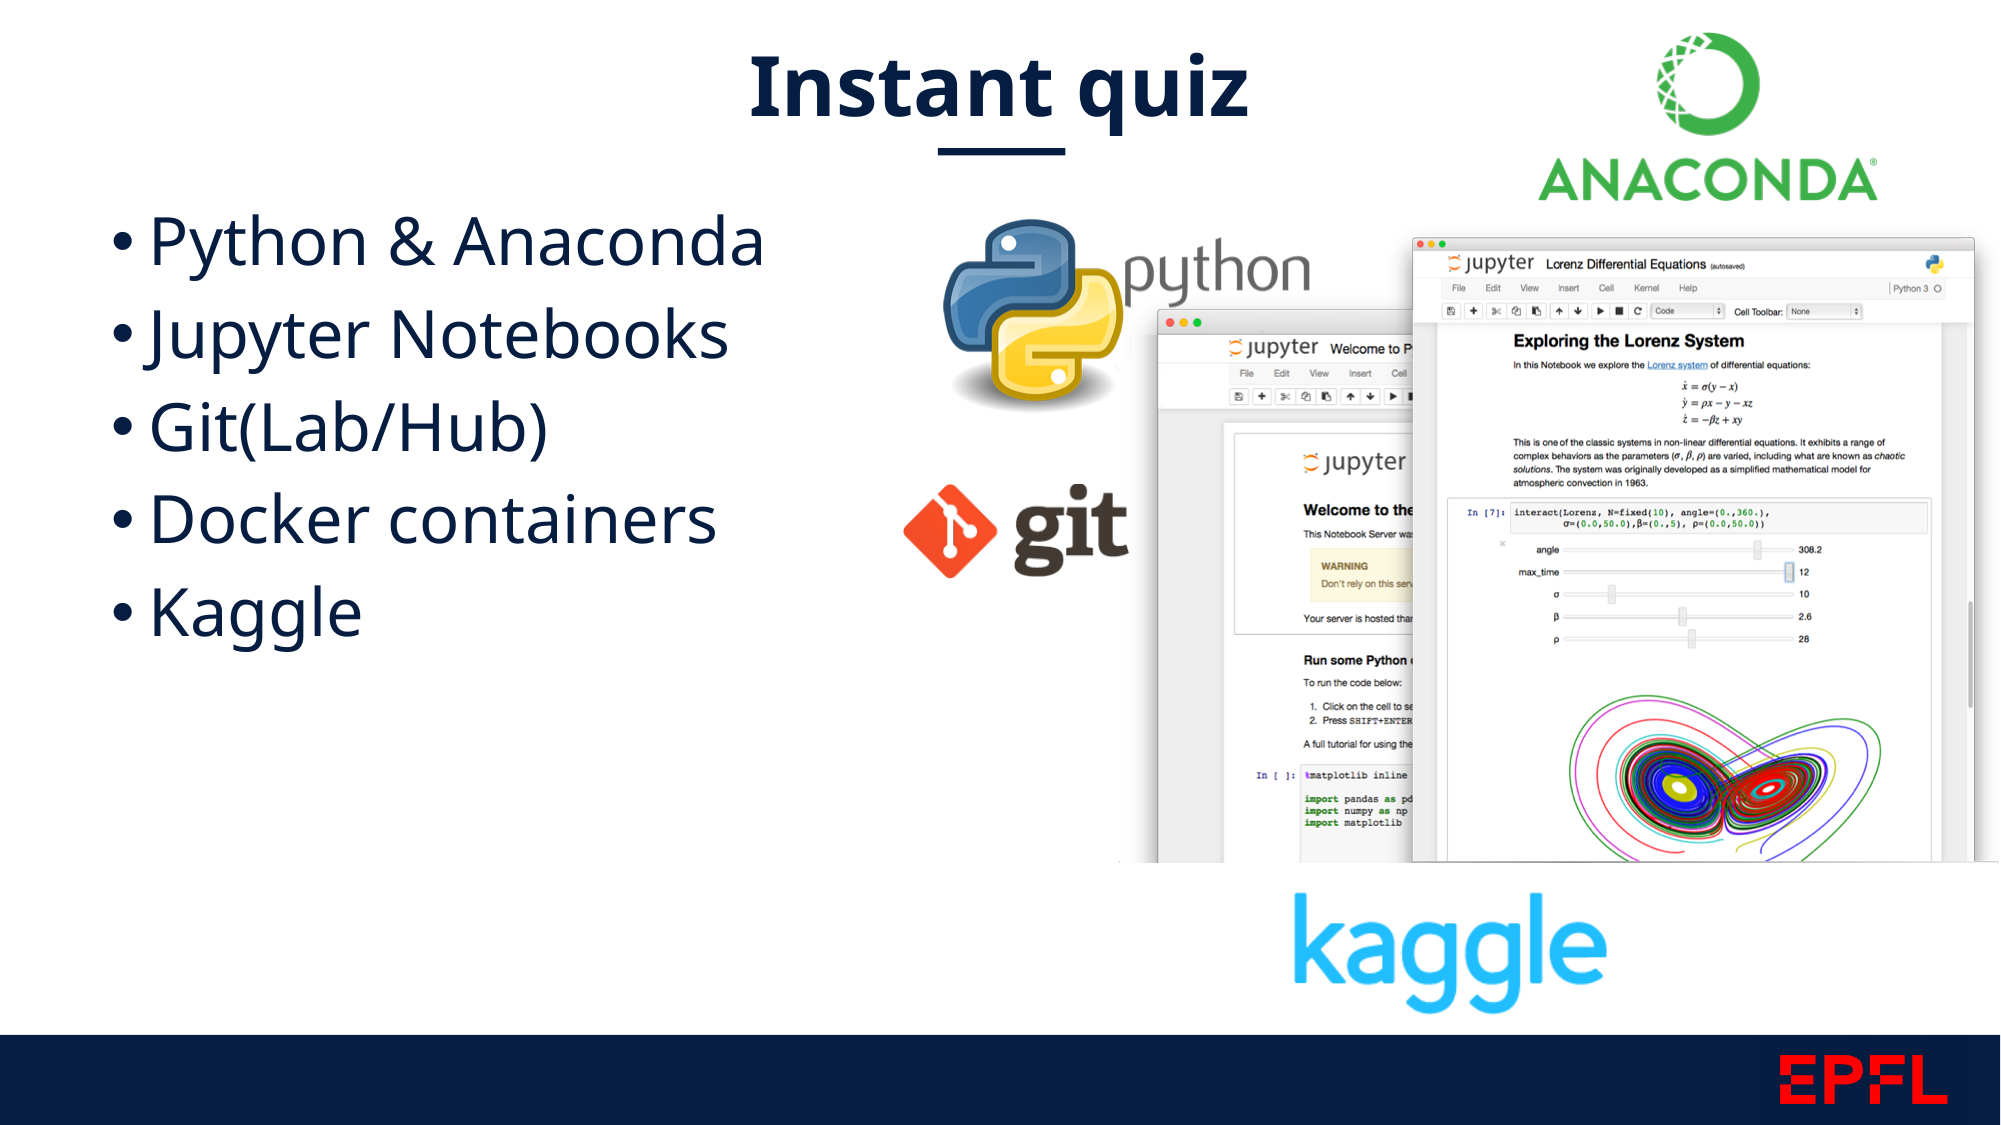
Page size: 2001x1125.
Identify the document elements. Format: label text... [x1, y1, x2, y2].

text_box [937, 148, 1066, 156]
picture [1292, 892, 1634, 1016]
list Python & Anaconda Jupyter Notebooks Git(Lab/Hub) Docker containers Kaggle [96, 192, 1726, 1022]
picture [1759, 1034, 1968, 1125]
text_box Instant quiz [745, 29, 1255, 138]
picture [1535, 29, 1884, 204]
picture [903, 210, 2000, 863]
